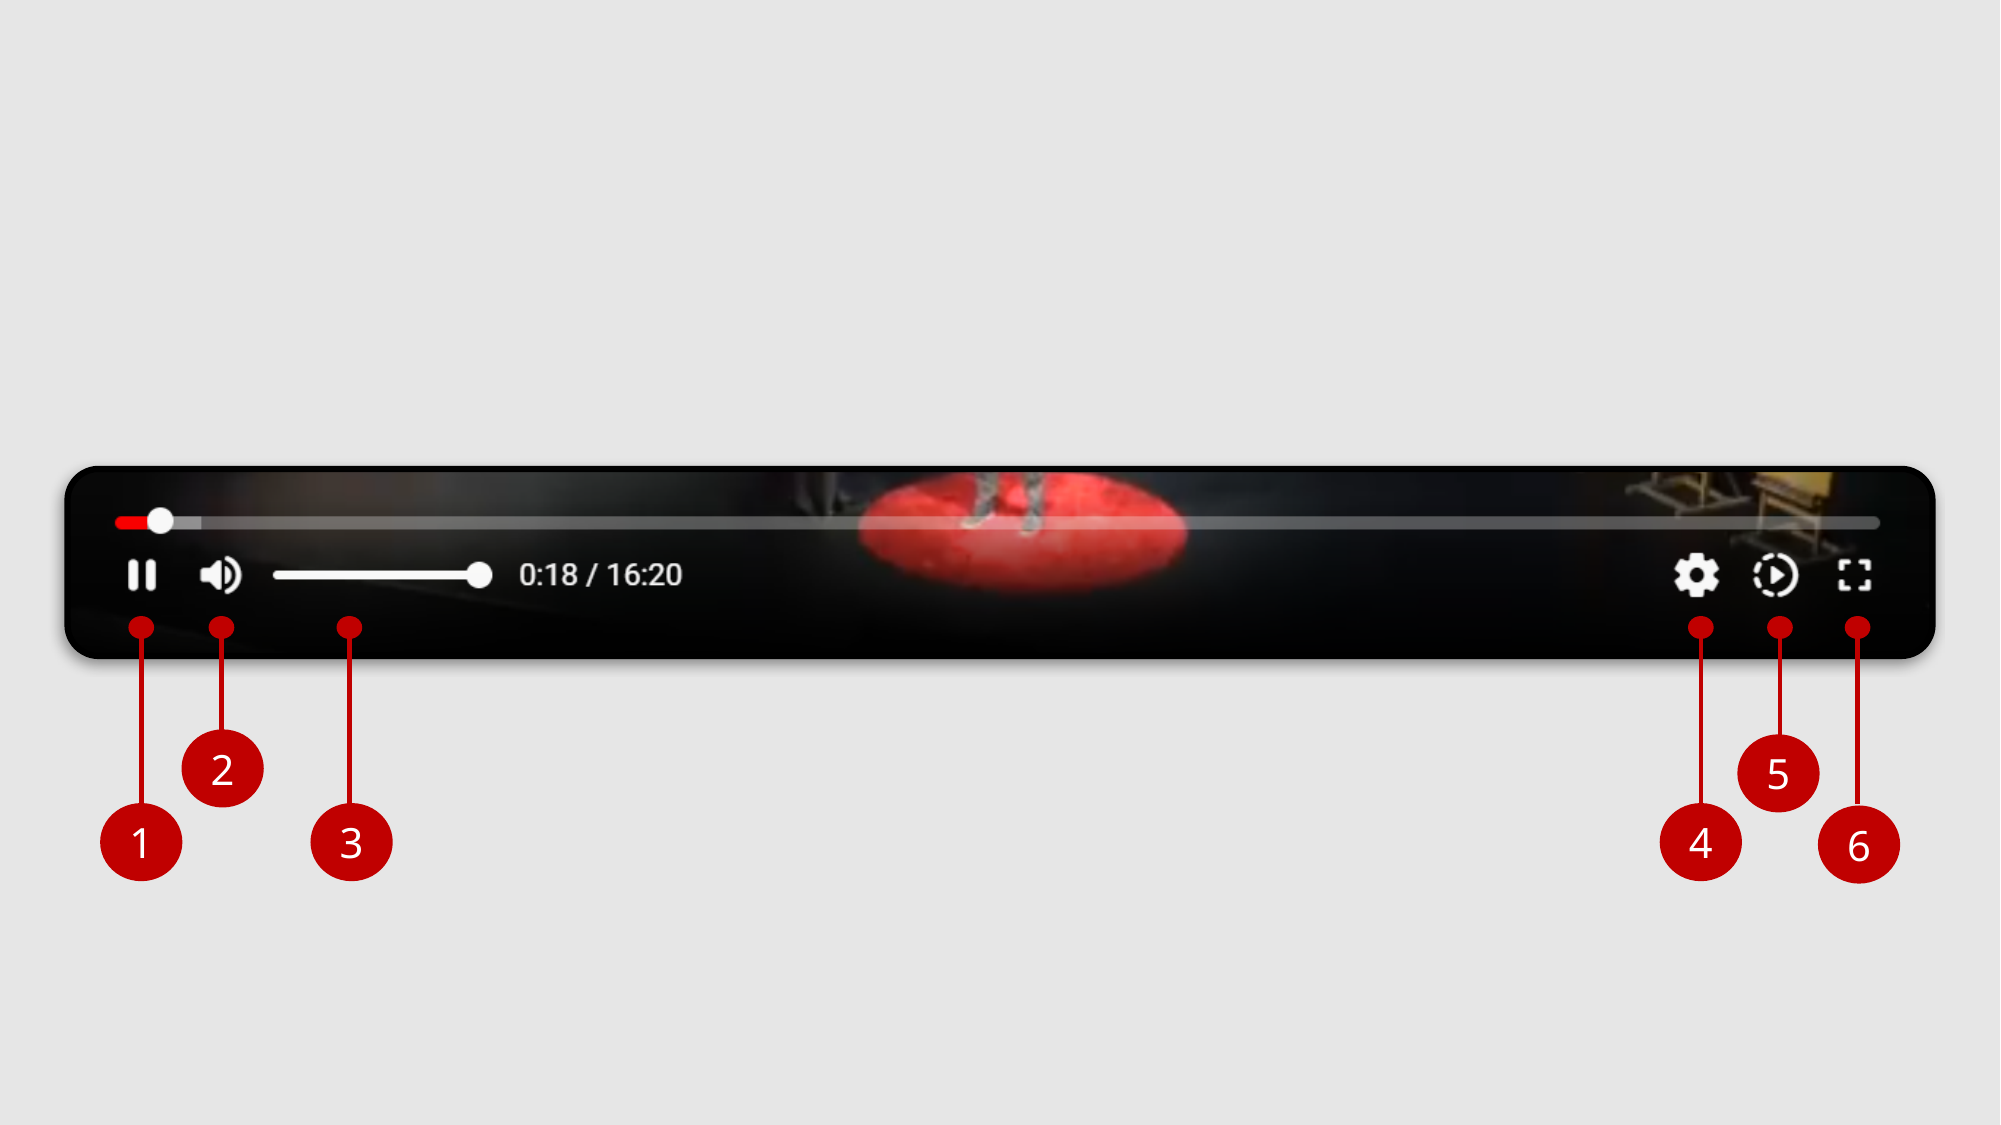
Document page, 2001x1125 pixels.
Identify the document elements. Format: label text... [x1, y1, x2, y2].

picture [67, 468, 1933, 656]
text_box 4 [1659, 803, 1742, 882]
text_box 6 [1817, 805, 1901, 884]
text_box 5 [1737, 734, 1820, 813]
text_box 1 [100, 803, 183, 882]
text_box 2 [181, 729, 264, 808]
text_box 3 [310, 803, 393, 882]
